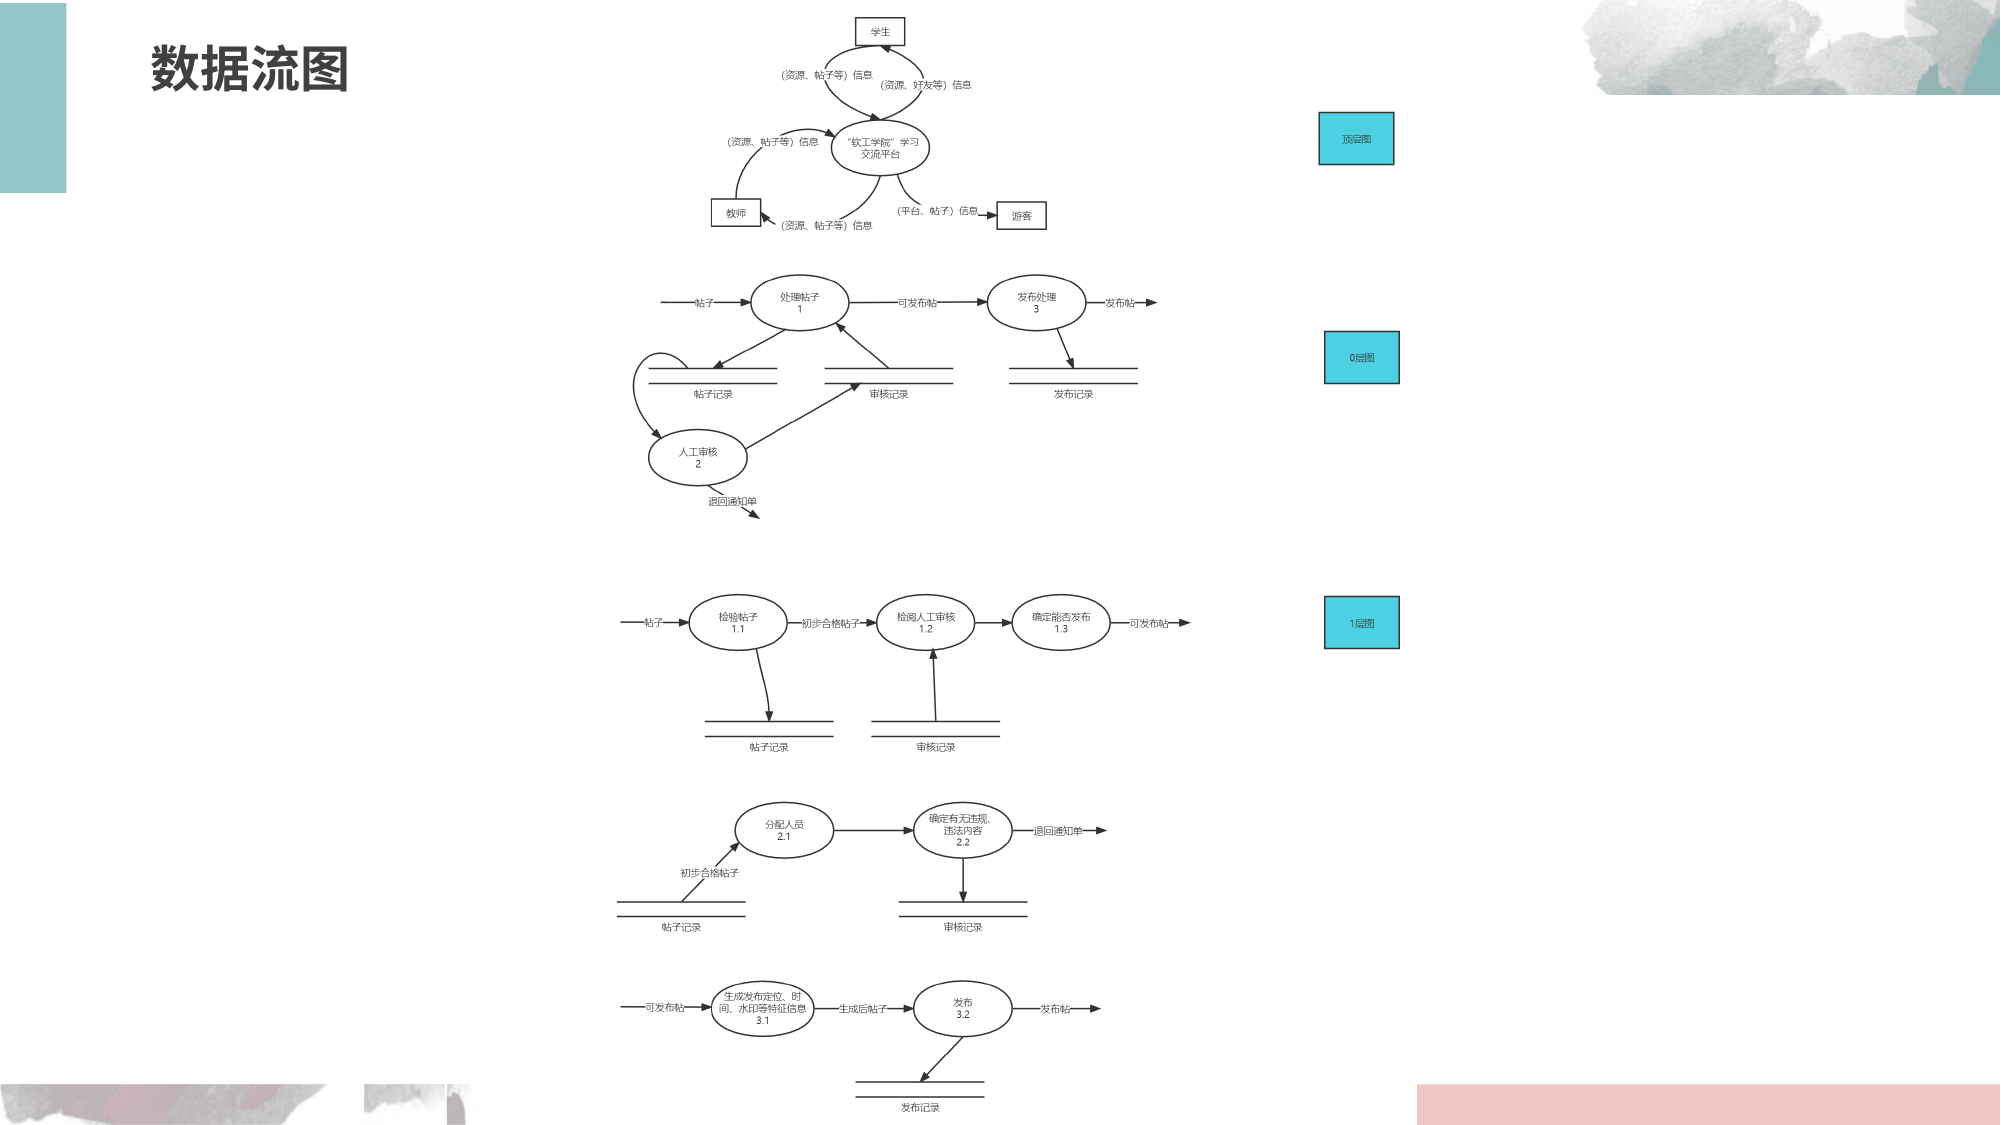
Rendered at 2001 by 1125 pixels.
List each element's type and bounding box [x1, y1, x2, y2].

picture [583, 0, 1417, 1125]
text_box [0, 0, 583, 1125]
text_box [1417, 0, 2000, 1125]
